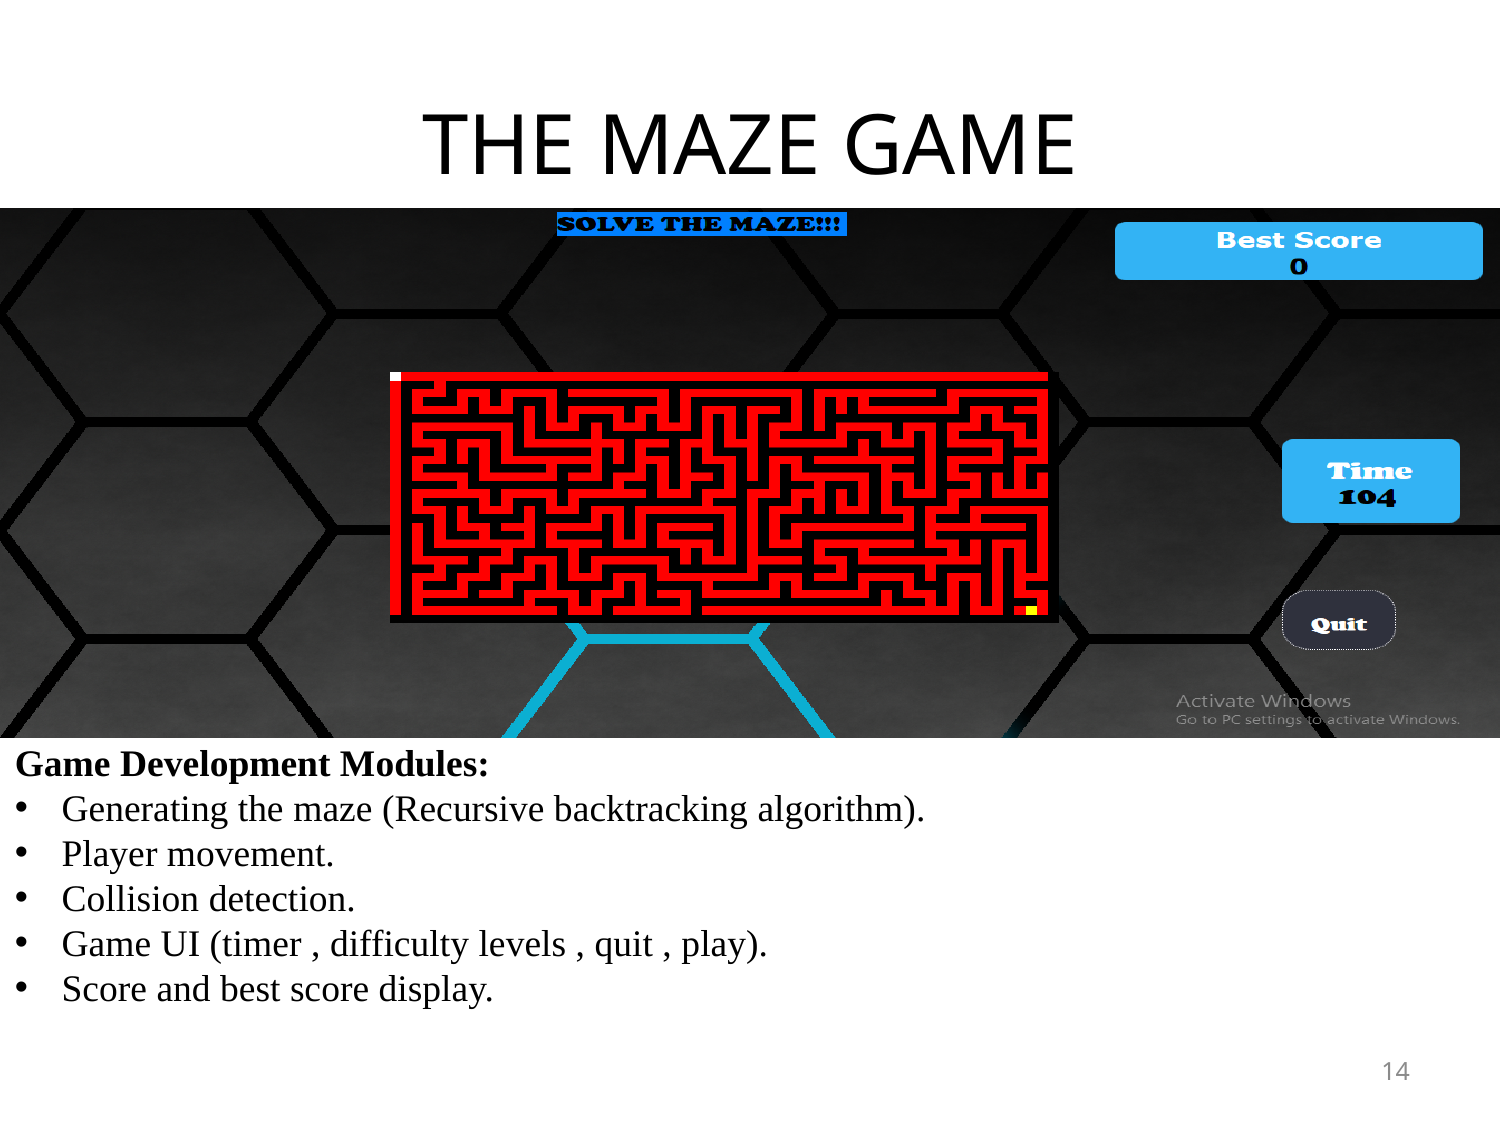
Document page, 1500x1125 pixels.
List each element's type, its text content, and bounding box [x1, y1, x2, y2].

text_box Game Development Modules: Generating the maze (Recursive backtracking algorithm). Player movement. Collision detection. Game UI (timer , difficulty levels , quit , play). Score and best score display. [0, 744, 1500, 1017]
slide_number 14 [1074, 1042, 1425, 1103]
picture [0, 208, 1500, 738]
title THE MAZE GAME [75, 45, 1425, 207]
